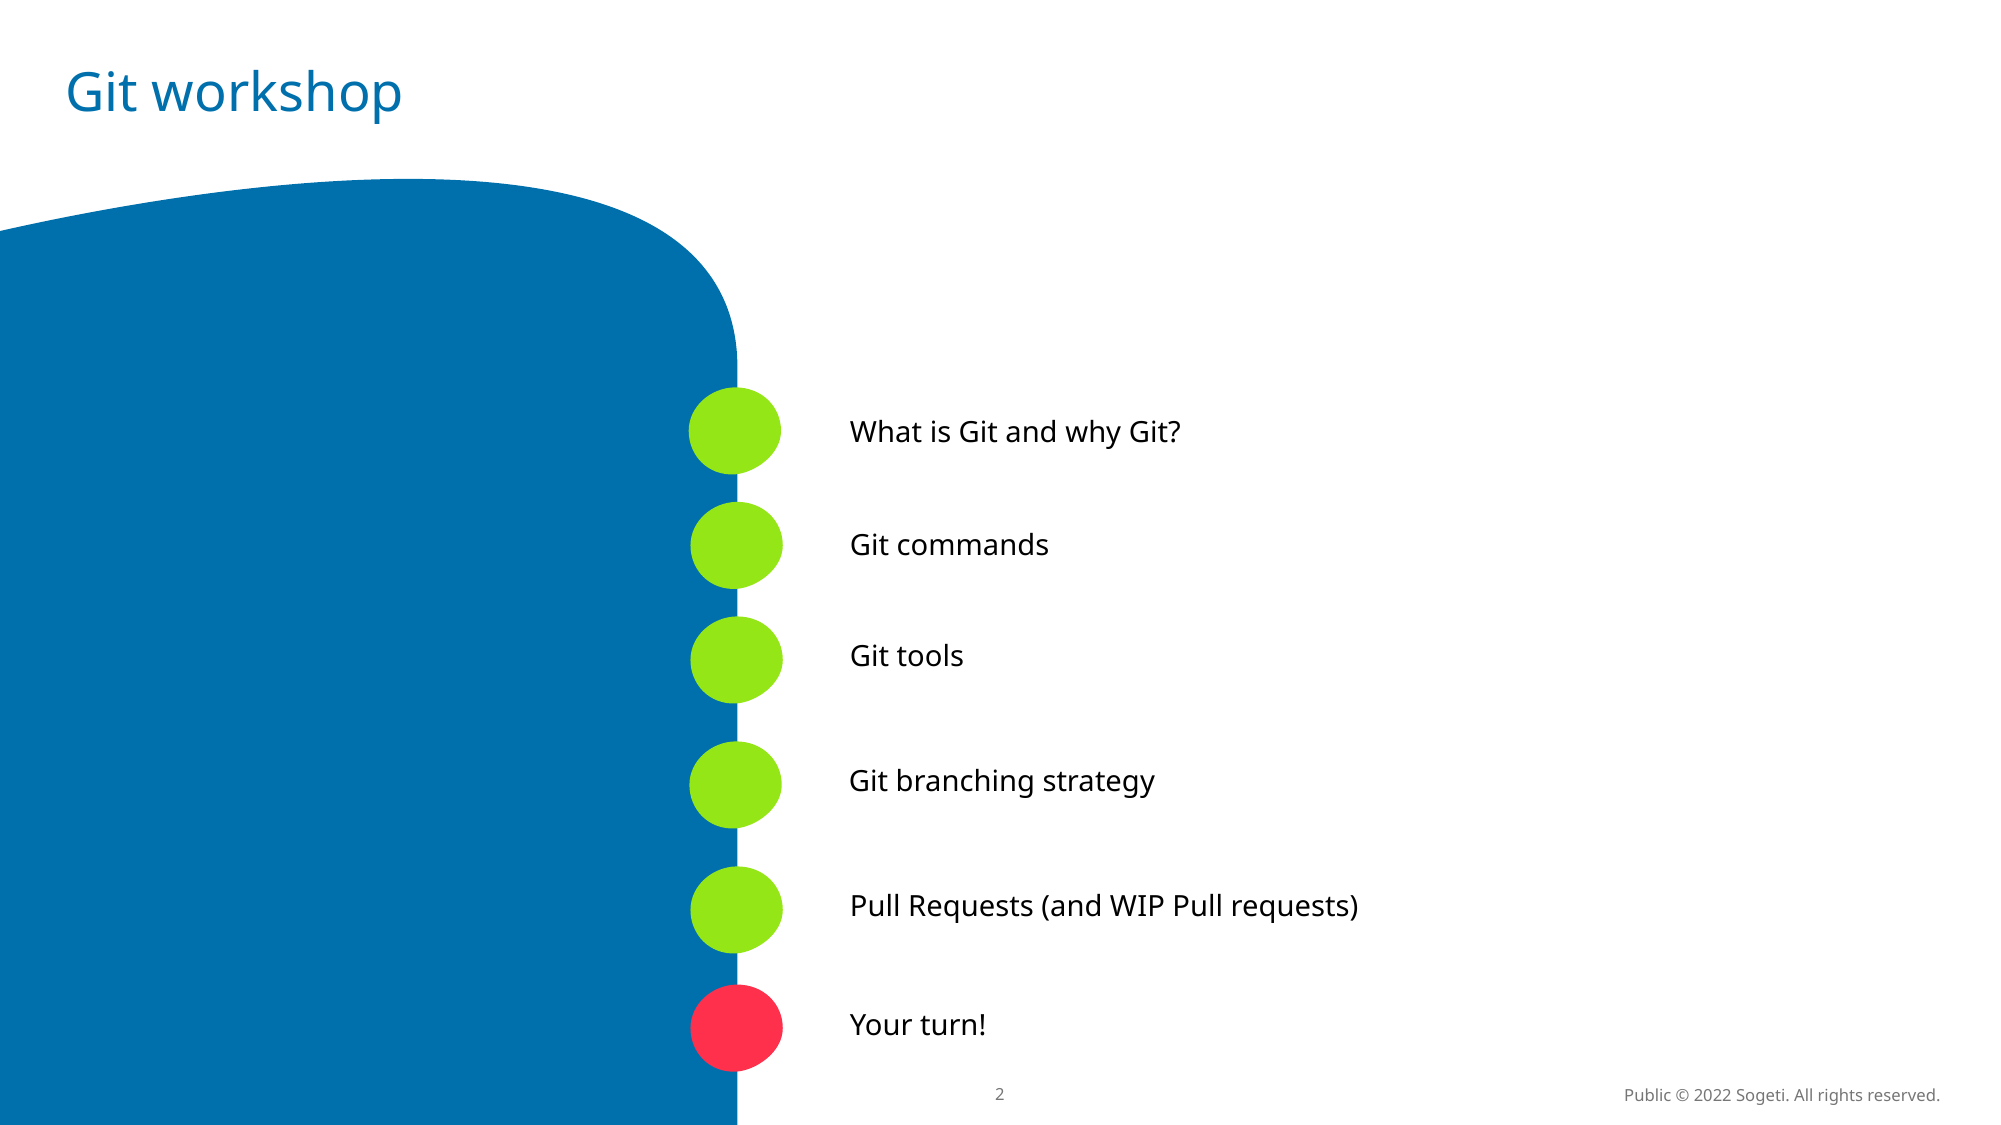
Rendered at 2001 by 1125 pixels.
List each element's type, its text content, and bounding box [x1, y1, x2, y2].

text_box Your turn! [849, 977, 1763, 1069]
text_box [689, 983, 784, 1073]
text_box [687, 386, 783, 476]
text_box [689, 615, 784, 705]
list Git commands [849, 498, 1763, 590]
list What is Git and why Git? [849, 385, 1763, 477]
text_box [689, 500, 784, 590]
text_box [688, 740, 783, 830]
title Git workshop [64, 64, 1955, 207]
list Git tools [849, 609, 1763, 701]
text_box Pull Requests (and WIP Pull requests) [849, 859, 1763, 951]
text_box Git branching strategy [848, 734, 1762, 826]
text_box [689, 865, 784, 955]
